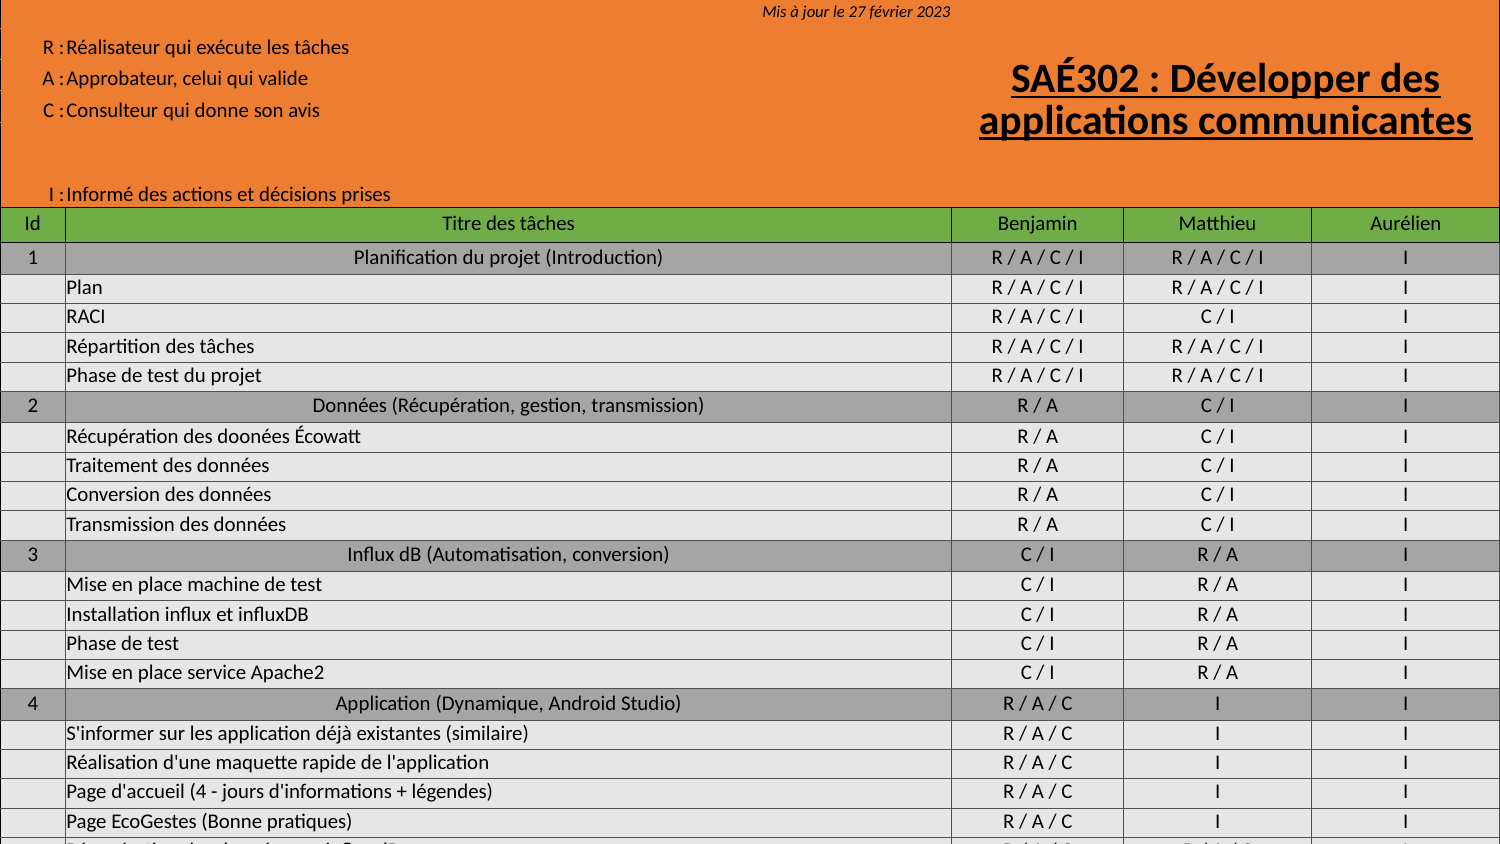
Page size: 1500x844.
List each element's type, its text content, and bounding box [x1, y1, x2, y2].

table_cell C / I [952, 631, 1123, 659]
table_cell I [1312, 572, 1499, 600]
table_cell I [1124, 779, 1311, 808]
table_cell C / I [1124, 392, 1311, 422]
table_cell Phase de test [66, 631, 951, 659]
table_cell R / A / C [952, 838, 1123, 844]
table_cell C / I [1124, 304, 1311, 332]
table_cell I [1312, 423, 1499, 452]
table_header Mis à jour le 27 février 2023 [66, 0, 951, 28]
table_cell [1, 275, 65, 303]
table_header [1, 0, 65, 28]
table_cell C / I [952, 601, 1123, 630]
table_cell [1, 721, 65, 749]
table_cell [1, 750, 65, 778]
table_cell A : [1, 60, 65, 90]
table_cell I [1312, 511, 1499, 540]
table_cell 3 [1, 541, 65, 571]
table_cell R / A / C / I [952, 243, 1123, 274]
table_cell I [1312, 453, 1499, 481]
table_cell Page EcoGestes (Bonne pratiques) [66, 809, 951, 837]
table_cell I [1312, 541, 1499, 571]
table_cell Répartition des tâches [66, 333, 951, 362]
table_cell Matthieu [1124, 208, 1311, 242]
table_cell I [1124, 750, 1311, 778]
table_cell Aurélien [1312, 208, 1499, 242]
table_cell R / A / C [952, 779, 1123, 808]
table_cell I [1312, 275, 1499, 303]
table_cell [1, 838, 65, 844]
table_cell [1, 423, 65, 452]
table_cell Conversion des données [66, 482, 951, 510]
table_cell [1, 453, 65, 481]
table_cell Id [1, 208, 65, 242]
table_cell C : [1, 91, 65, 122]
table_cell Récupération des données sur influx dB [66, 838, 951, 844]
table_cell R : [1, 29, 65, 59]
table_cell Planification du projet (Introduction) [66, 243, 951, 274]
table_cell R / A [1124, 601, 1311, 630]
table_cell R / A / C / I [1124, 275, 1311, 303]
table_cell R / A [952, 453, 1123, 481]
table_cell 4 [1, 689, 65, 720]
table_cell R / A [1124, 541, 1311, 571]
table_cell I : [1, 123, 65, 207]
table_cell [1, 363, 65, 391]
table_cell R / A / C / I [952, 333, 1123, 362]
table_cell R / A [952, 423, 1123, 452]
table_cell R / A / C / I [1124, 363, 1311, 391]
table_cell I [1312, 333, 1499, 362]
table_cell I [1124, 689, 1311, 720]
table_cell I [1312, 363, 1499, 391]
table_cell Réalisation d'une maquette rapide de l'application [66, 750, 951, 778]
table_cell I [1312, 779, 1499, 808]
table_cell I [1312, 601, 1499, 630]
table_cell [1, 304, 65, 332]
table_cell R / A / C [952, 809, 1123, 837]
table_cell Réalisateur qui exécute les tâches [66, 29, 951, 59]
table_cell [1, 660, 65, 688]
table_cell Benjamin [952, 208, 1123, 242]
table_cell R / A [952, 392, 1123, 422]
table_cell I [1312, 304, 1499, 332]
table_cell Approbateur, celui qui valide [66, 60, 951, 90]
table_cell I [1312, 482, 1499, 510]
table_header SAÉ302 : Développer des applications communicantes [952, 0, 1499, 207]
table_cell Influx dB (Automatisation, conversion) [66, 541, 951, 571]
table_cell C / I [952, 572, 1123, 600]
table_cell R / A / C / I [952, 275, 1123, 303]
table_cell R / A [1124, 631, 1311, 659]
table_cell Consulteur qui donne son avis [66, 91, 951, 122]
table_cell R / A [1124, 660, 1311, 688]
table_cell [1, 511, 65, 540]
table_cell I [1312, 660, 1499, 688]
table_cell I [1124, 809, 1311, 837]
table_cell Mise en place service Apache2 [66, 660, 951, 688]
table_cell I [1312, 243, 1499, 274]
table_cell 1 [1, 243, 65, 274]
table_cell Titre des tâches [66, 208, 951, 242]
table_cell C / I [1124, 423, 1311, 452]
table_cell [1, 631, 65, 659]
table_cell R / A / C [1124, 838, 1311, 844]
table_cell R / A / C / I [1124, 333, 1311, 362]
table_cell [1, 482, 65, 510]
table_cell I [1124, 721, 1311, 749]
table_cell Application (Dynamique, Android Studio) [66, 689, 951, 720]
table_cell R / A / C / I [952, 363, 1123, 391]
table_cell R / A [952, 482, 1123, 510]
table_cell [1, 572, 65, 600]
table_cell Transmission des données [66, 511, 951, 540]
table_cell R / A / C [952, 721, 1123, 749]
table_cell [1, 601, 65, 630]
table_cell S'informer sur les application déjà existantes (similaire) [66, 721, 951, 749]
table_cell R / A / C / I [952, 304, 1123, 332]
table_cell Installation influx et influxDB [66, 601, 951, 630]
table_cell Données (Récupération, gestion, transmission) [66, 392, 951, 422]
table_cell Phase de test du projet [66, 363, 951, 391]
table_cell R / A [952, 511, 1123, 540]
table_cell I [1312, 721, 1499, 749]
table_cell C / I [952, 660, 1123, 688]
table_cell C / I [952, 541, 1123, 571]
table_cell R / A [1124, 572, 1311, 600]
table_cell Mise en place machine de test [66, 572, 951, 600]
table_cell I [1312, 392, 1499, 422]
table_cell C / I [1124, 482, 1311, 510]
table_cell I [1312, 838, 1499, 844]
table_cell R / A / C / I [1124, 243, 1311, 274]
table_cell Récupération des doonées Écowatt [66, 423, 951, 452]
table_cell Informé des actions et décisions prises [66, 123, 951, 207]
table_cell I [1312, 809, 1499, 837]
table_cell [1, 779, 65, 808]
table_cell I [1312, 631, 1499, 659]
table_cell C / I [1124, 453, 1311, 481]
table_cell 2 [1, 392, 65, 422]
table_cell I [1312, 750, 1499, 778]
table_cell RACI [66, 304, 951, 332]
table_cell [1, 333, 65, 362]
table_cell C / I [1124, 511, 1311, 540]
table_cell R / A / C [952, 750, 1123, 778]
table_cell R / A / C [952, 689, 1123, 720]
table_cell I [1312, 689, 1499, 720]
table_cell Plan [66, 275, 951, 303]
table_cell [1, 809, 65, 837]
table_cell Page d'accueil (4 - jours d'informations + légendes) [66, 779, 951, 808]
table_cell Traitement des données [66, 453, 951, 481]
